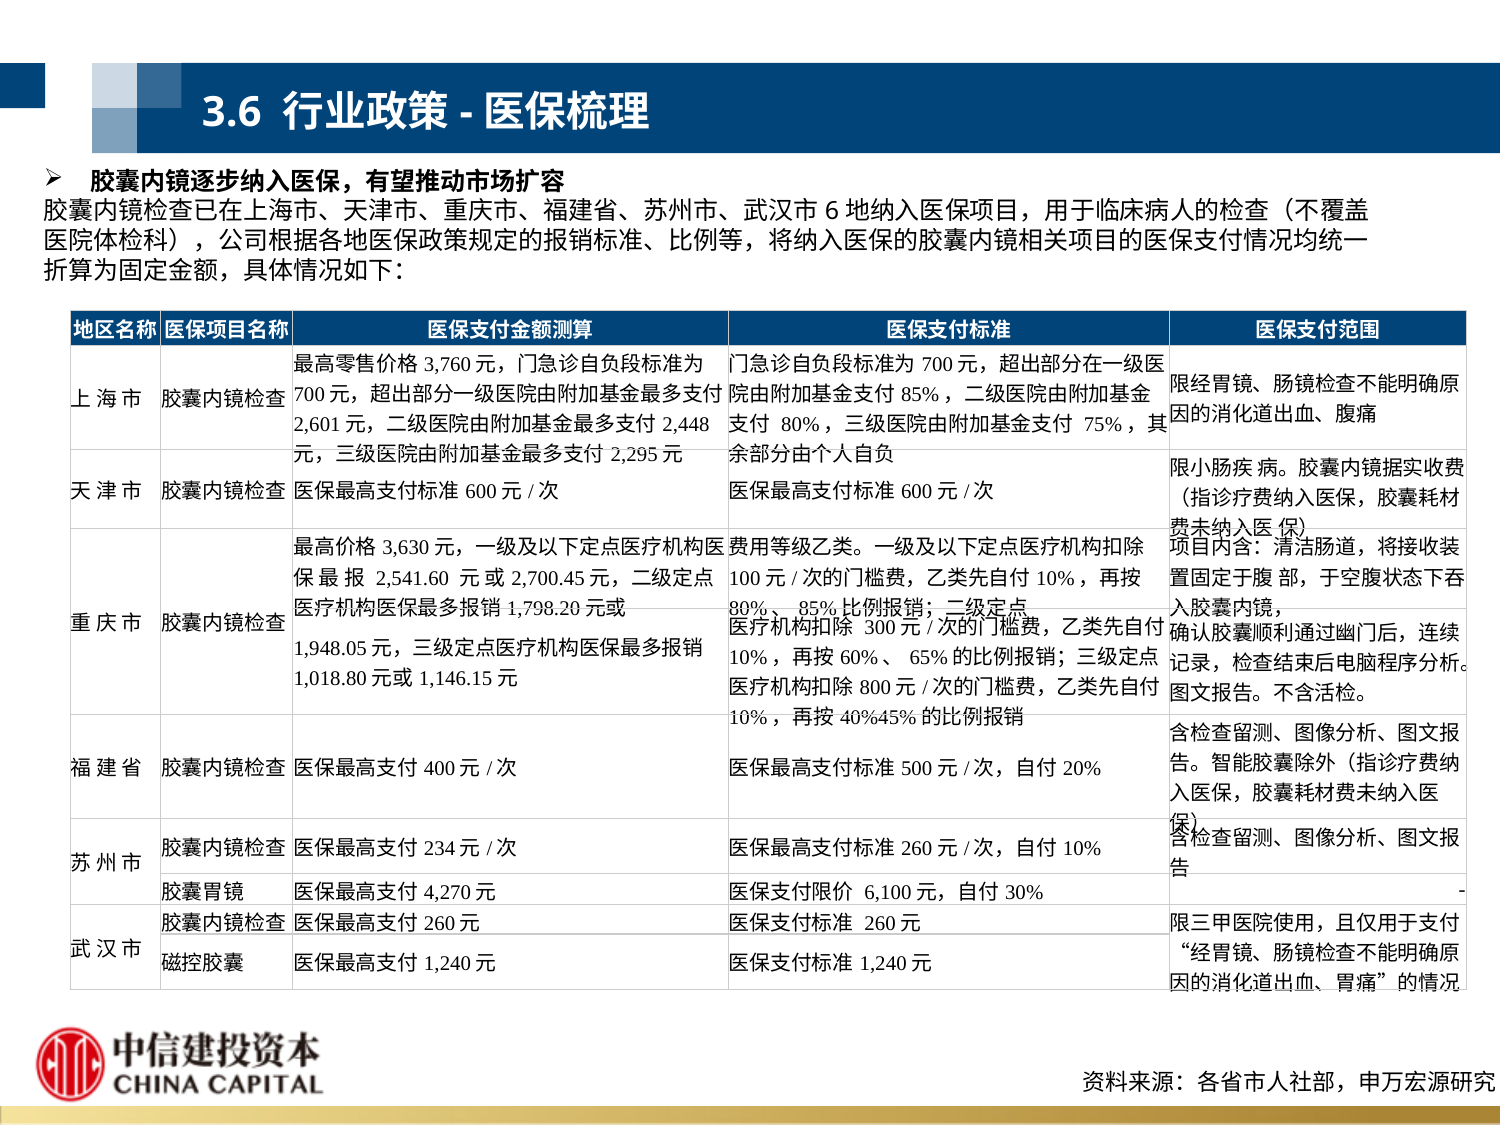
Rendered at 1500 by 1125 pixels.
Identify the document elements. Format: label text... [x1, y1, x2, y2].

table_cell 重 庆 市 [71, 529, 160, 714]
table_header 地区名称 [71, 311, 156, 345]
table_cell 胶囊内镜检查 [161, 450, 292, 528]
text_box 胶囊内镜逐步纳入医保，有望推动市场扩容 胶囊内镜检查已在上海市、天津市、重庆市、福建省、苏州市、武汉市6地纳入医保项目，用于临床病人的检查（不覆盖医院体检科），公司根据各地医保政策规定的报销标准、比例等，将纳入医保的胶囊内镜相关项目的医保支付情况均统一折算为固定金额，具体情况如下： [29, 157, 1404, 293]
table_cell 胶囊内镜检查 [161, 346, 292, 449]
table_cell 医保最高支付标准500元/次，自付20% [729, 715, 1169, 818]
table_cell 医保最高支付4,270元 [293, 874, 728, 904]
text_box [156, 279, 187, 414]
table_header 医保支付范围 [1170, 311, 1466, 345]
table_cell 限经胃镜、肠镜检查不能明确原因的消化道出血、腹痛 [1170, 346, 1466, 449]
table_cell 1,948.05元，三级定点医疗机构医保最多报销1,018.80元或1,146.15元 [293, 609, 728, 714]
table_cell 确认胶囊顺利通过幽门后，连续记录，检查结束后电脑程序分析。图文报告。不含活检。 [1170, 609, 1466, 714]
table_cell 医保支付限价 6,100元，自付30% [729, 874, 1169, 904]
picture [0, 1004, 1500, 1125]
table_cell 苏 州 市 [71, 819, 160, 904]
table_cell 最高零售价格3,760元，门急诊自负段标准为700元，超出部分一级医院由附加基金最多支付2,601元，二级医院由附加基金最多支付2,448元，三级医院由附加基金最多支付2,295元 [293, 346, 728, 449]
table_cell 项目内含：清洁肠道，将接收装置固定于腹 部，于空腹状态下吞入胶囊内镜， [1170, 529, 1466, 608]
table_cell 医保最高支付标准600元/次 [729, 450, 1169, 528]
table_cell 限三甲医院使用，且仅用于支付 “经胃镜、肠镜检查不能明确原因的消化道出血、胃痛”的情况 [1170, 905, 1466, 989]
table_cell 胶囊内镜检查 [161, 905, 292, 933]
table_cell 医保支付标准1,240元 [729, 935, 1169, 989]
table_cell 医保最高支付标准260元/次，自付10% [729, 819, 1169, 873]
table_cell 胶囊胃镜 [161, 874, 292, 904]
table_cell 含检查留测、图像分析、图文报告。智能胶囊除外（指诊疗费纳入医保，胶囊耗材费未纳入医保） [1170, 715, 1466, 818]
table_cell 胶囊内镜检查 [161, 819, 292, 873]
table_cell 天 津 市 [71, 450, 160, 528]
table_cell 武 汉 市 [71, 905, 160, 989]
table_header 医保支付标准 [729, 311, 1169, 345]
table_cell 费用等级乙类。一级及以下定点医疗机构扣除100元/次的门槛费，乙类先自付10%，再按80%、85%比例报销；二级定点 [729, 529, 1169, 608]
text_box 3.6 行业政策-医保梳理 [188, 77, 1485, 141]
table_cell 磁控胶囊 [161, 935, 292, 989]
table_cell 上 海 市 [71, 346, 160, 449]
table_cell 医疗机构扣除 300元/次的门槛费，乙类先自付10%，再按60%、65%的比例报销；三级定点医疗机构扣除800元/次的门槛费，乙类先自付10%，再按40%45%的比例报销 [729, 609, 1169, 714]
table_cell 医保最高支付标准600元/次 [293, 450, 728, 528]
table_cell 最高价格3,630元，一级及以下定点医疗机构医保 最 报 2,541.60 元 或2,700.45元，二级定点医疗机构医保最多报销1,798.20元或 [293, 529, 728, 608]
table_cell 福 建 省 [71, 715, 160, 818]
text_box 资料来源：各省市人社部，申万宏源研究 [1068, 1060, 1500, 1103]
table_header 医保项目名称 [187, 311, 292, 345]
table_cell 医保支付标准 260元 [729, 905, 1169, 933]
table_cell 含检查留测、图像分析、图文报告 [1170, 819, 1466, 873]
table_cell 胶囊内镜检查 [161, 715, 292, 818]
table_cell 医保最高支付260元 [293, 905, 728, 933]
table_header 医保支付金额测算 [293, 311, 728, 345]
table_cell 医保最高支付1,240元 [293, 935, 728, 989]
table_cell - [1170, 874, 1466, 904]
table_cell 医保最高支付400元/次 [293, 715, 728, 818]
table_cell 限小肠疾 病。胶囊内镜据实收费（指诊疗费纳入医保，胶囊耗材费未纳入医 保） [1170, 450, 1466, 528]
table_cell 门急诊自负段标准为700元，超出部分在一级医院由附加基金支付85%，二级医院由附加基金支付 80%，三级医院由附加基金支付 75%，其余部分由个人自负 [729, 346, 1169, 449]
table_cell 医保最高支付234元/次 [293, 819, 728, 873]
table_cell 胶囊内镜检查 [161, 529, 292, 714]
